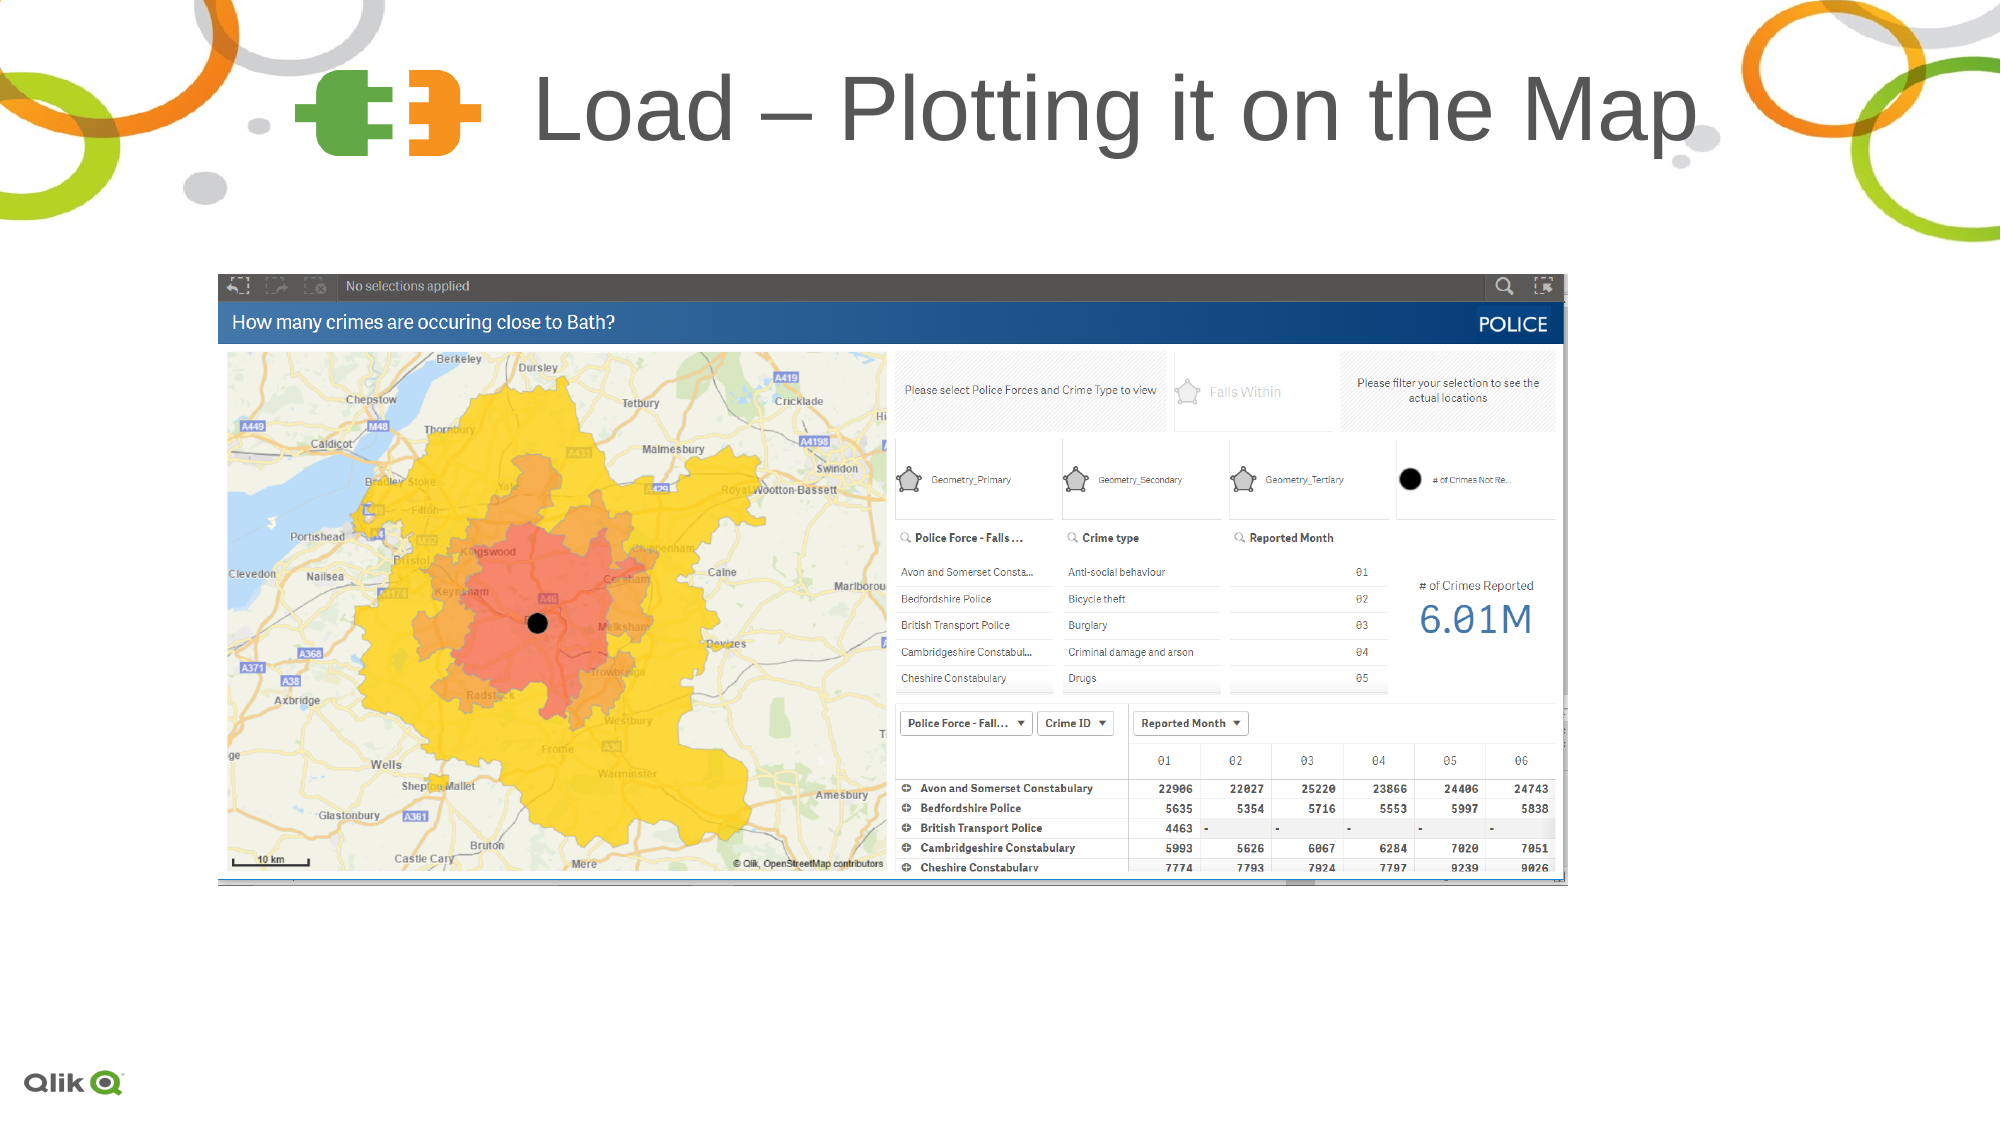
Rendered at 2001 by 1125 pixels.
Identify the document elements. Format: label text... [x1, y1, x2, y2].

picture [218, 274, 1568, 886]
picture [0, 0, 481, 233]
picture [23, 1070, 125, 1096]
picture [1664, 122, 2000, 245]
text_box Load – Plotting it on the Map [116, 40, 2000, 122]
picture [1664, 0, 2000, 40]
